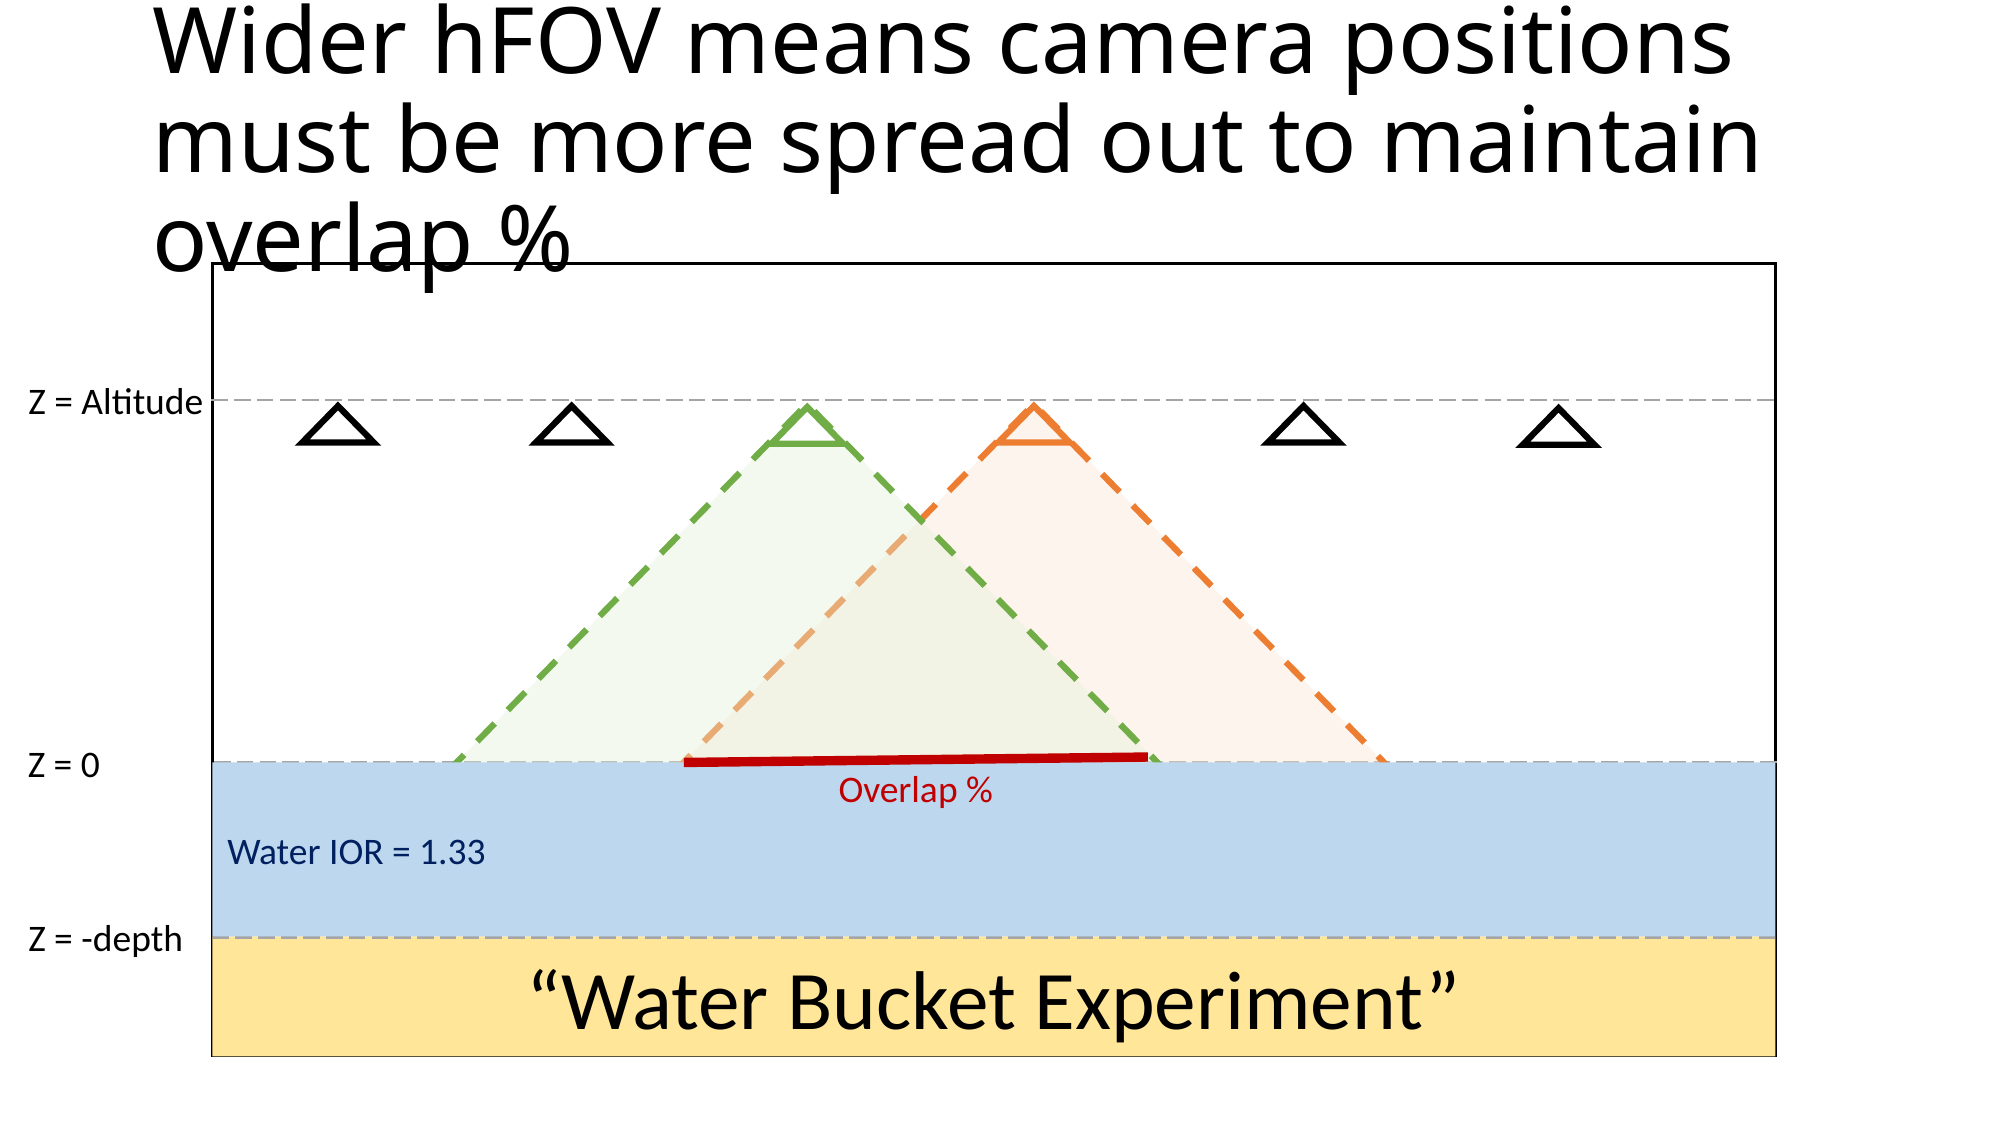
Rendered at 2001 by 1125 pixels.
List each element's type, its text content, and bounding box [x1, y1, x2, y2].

text_box [299, 404, 377, 444]
text_box Water IOR = 1.33 [211, 761, 1777, 937]
text_box [533, 404, 610, 444]
text_box [1520, 406, 1597, 446]
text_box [683, 756, 1148, 763]
text_box [456, 403, 1158, 761]
text_box [1265, 404, 1342, 444]
text_box [995, 404, 1073, 444]
text_box Overlap % [787, 763, 1045, 818]
text_box Z = 0 [13, 732, 116, 792]
text_box [768, 405, 846, 445]
title Wider hFOV means camera positions must be more spread out to maintain overlap % [137, 34, 1863, 252]
text_box Z = Altitude [13, 369, 219, 430]
text_box [211, 262, 1777, 761]
text_box “Water Bucket Experiment” [211, 937, 1777, 1057]
text_box [920, 424, 1385, 761]
text_box Z = -depth [13, 906, 199, 966]
